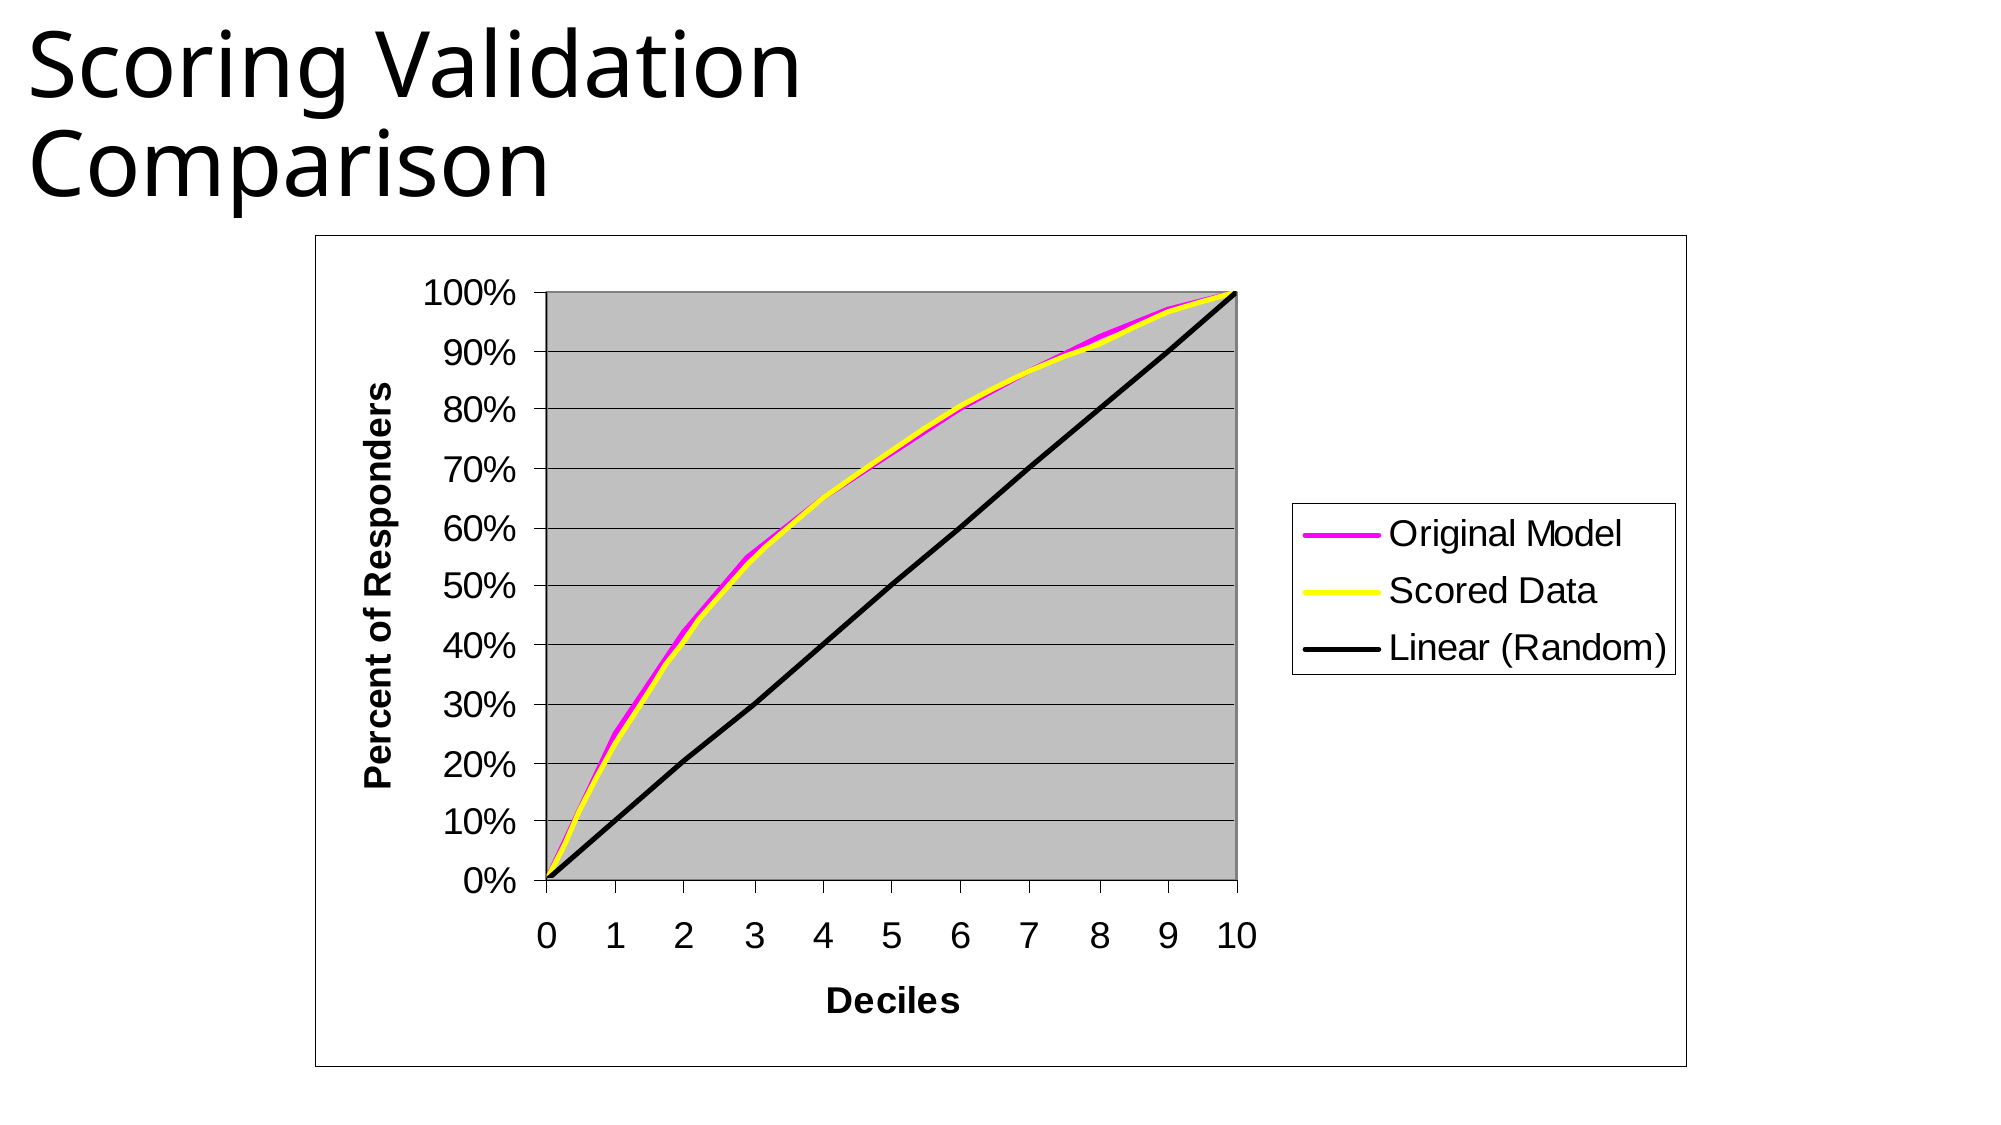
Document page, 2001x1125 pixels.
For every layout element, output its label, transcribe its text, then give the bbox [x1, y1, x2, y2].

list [302, 221, 1702, 1080]
title Scoring Validation Comparison [11, 0, 1337, 235]
